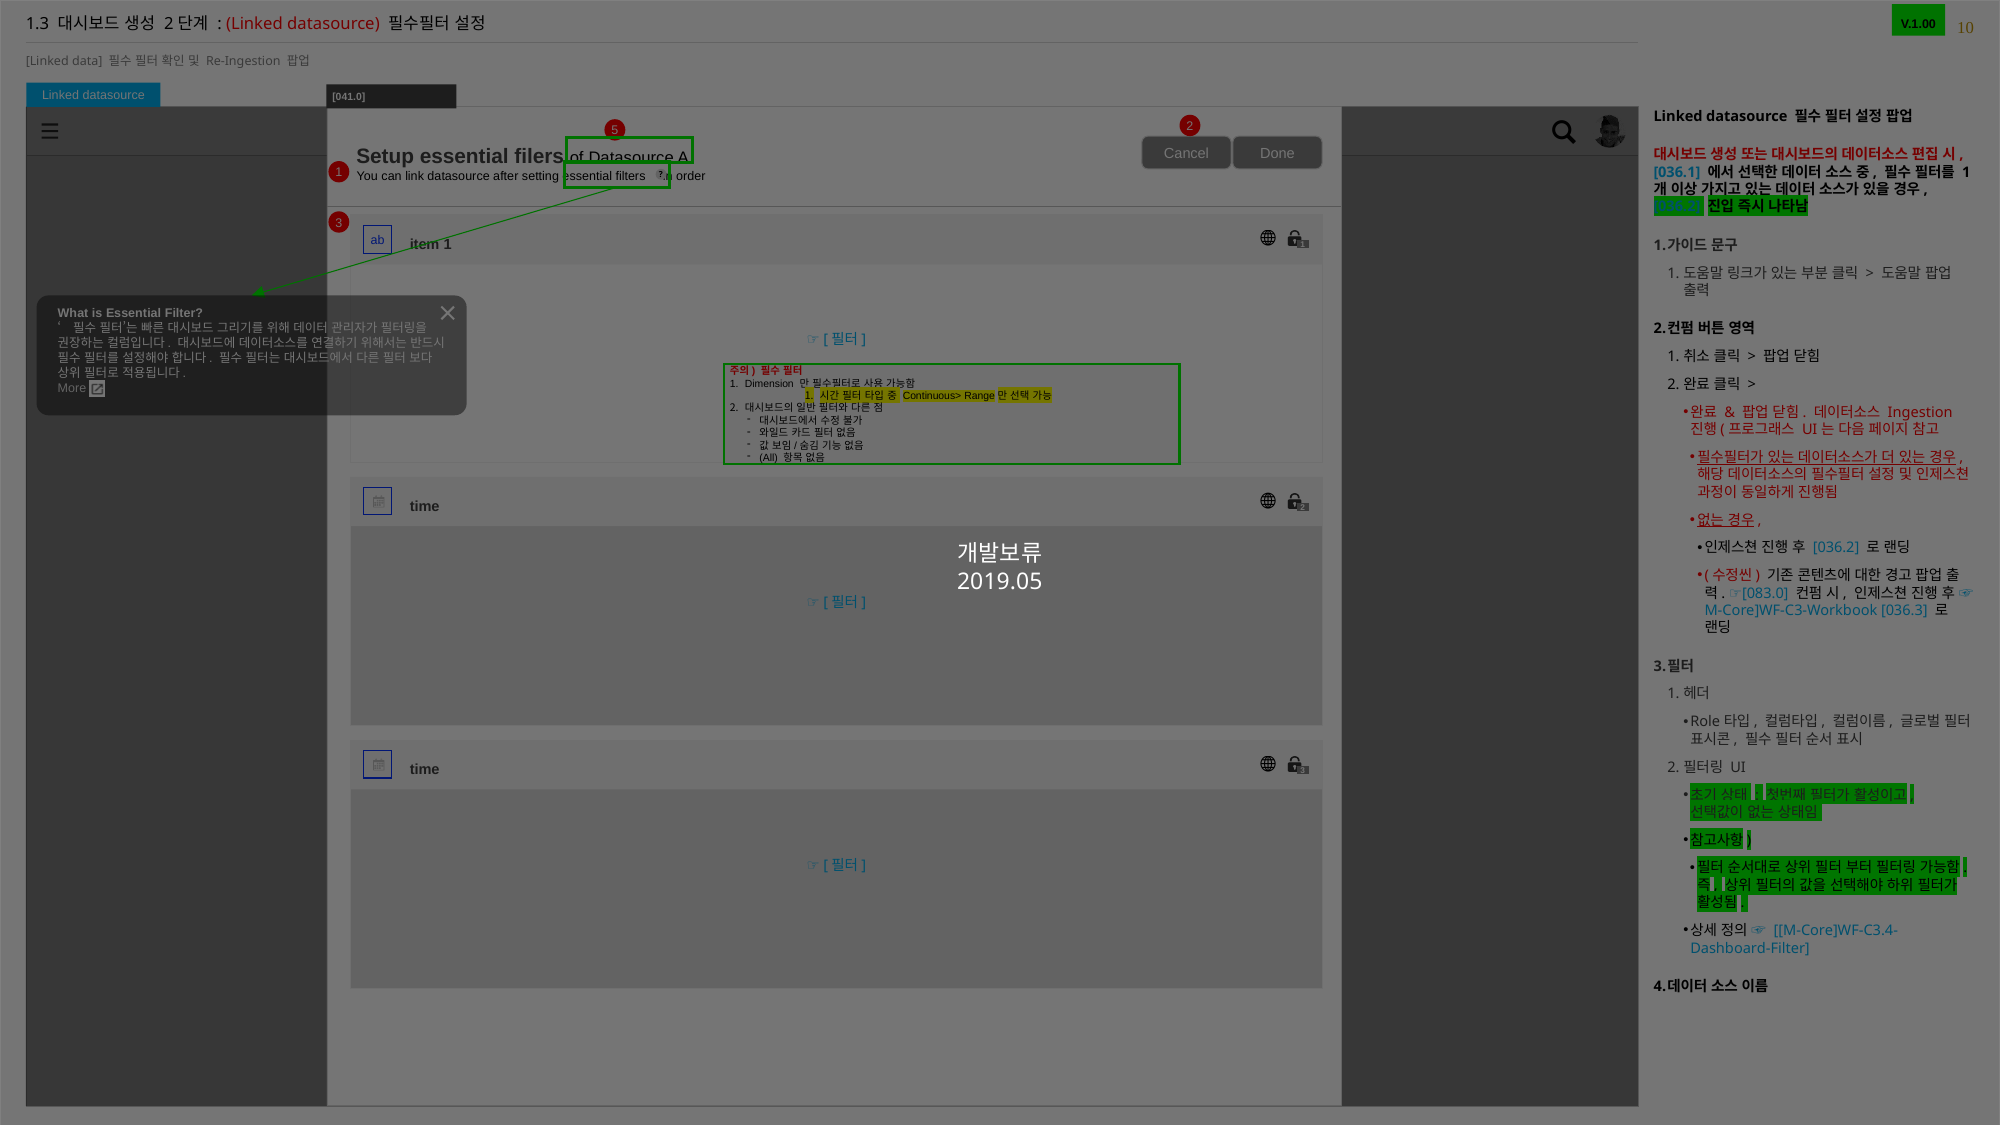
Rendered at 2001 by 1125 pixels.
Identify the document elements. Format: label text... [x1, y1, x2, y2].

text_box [1287, 230, 1309, 248]
text_box 개발보류 2019.05 [0, 0, 2000, 1125]
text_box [251, 187, 617, 296]
picture [1260, 230, 1276, 247]
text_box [1287, 493, 1309, 511]
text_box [363, 750, 392, 779]
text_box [363, 487, 392, 515]
picture [1260, 756, 1276, 773]
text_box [1287, 756, 1309, 774]
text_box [36, 295, 467, 416]
picture [1260, 492, 1276, 510]
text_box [1141, 136, 1323, 169]
